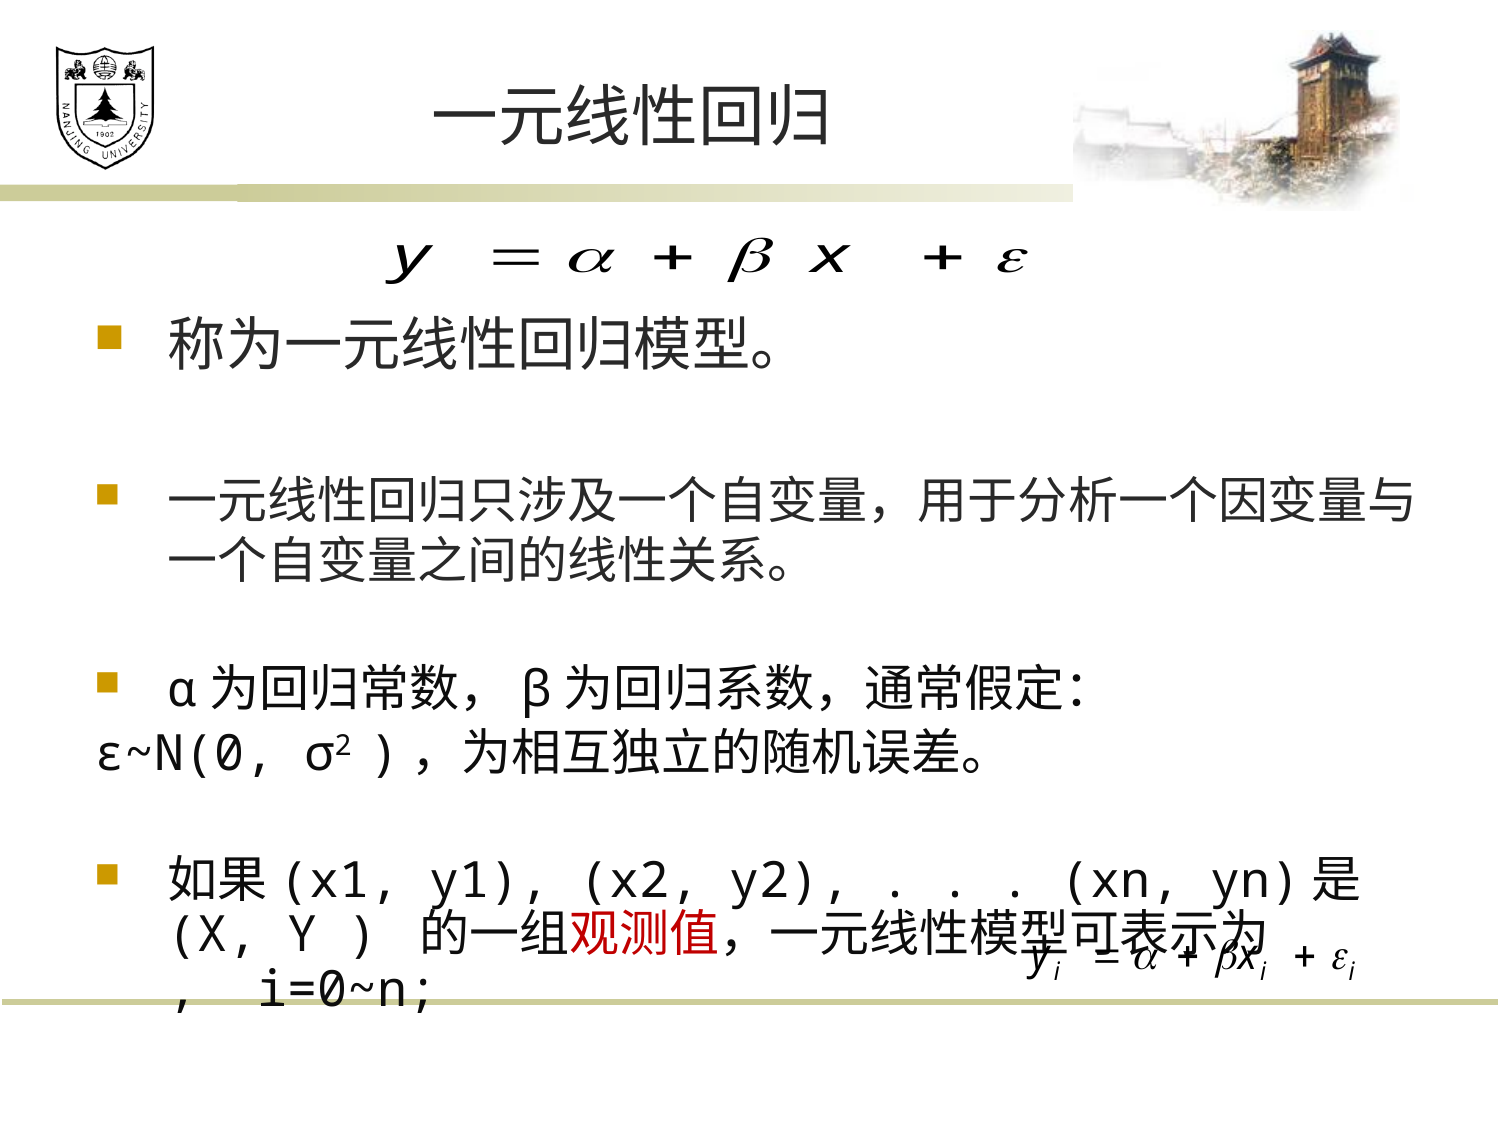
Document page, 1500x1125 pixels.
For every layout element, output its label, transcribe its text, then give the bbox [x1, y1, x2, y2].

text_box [383, 217, 1070, 298]
picture [50, 42, 160, 173]
picture [2, 999, 79, 1005]
picture [1447, 999, 1498, 1005]
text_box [1025, 922, 1369, 989]
title 一元线性回归 [171, 66, 1093, 161]
list 称为一元线性回归模型。 一元线性回归只涉及一个自变量，用于分析一个因变量与一个自变量之间的线性关系。 α为回归常数，β为回归系数，通常假定： ε~N(0, σ2 )，为相互独立的随机误差。 如果(x1, y1), (x2, y2), . . . (xn, yn)是 (X, Y ) 的一组观测值，一元线性模型可表示为 , i=0~n; [79, 218, 1447, 1035]
picture [1073, 30, 1400, 211]
